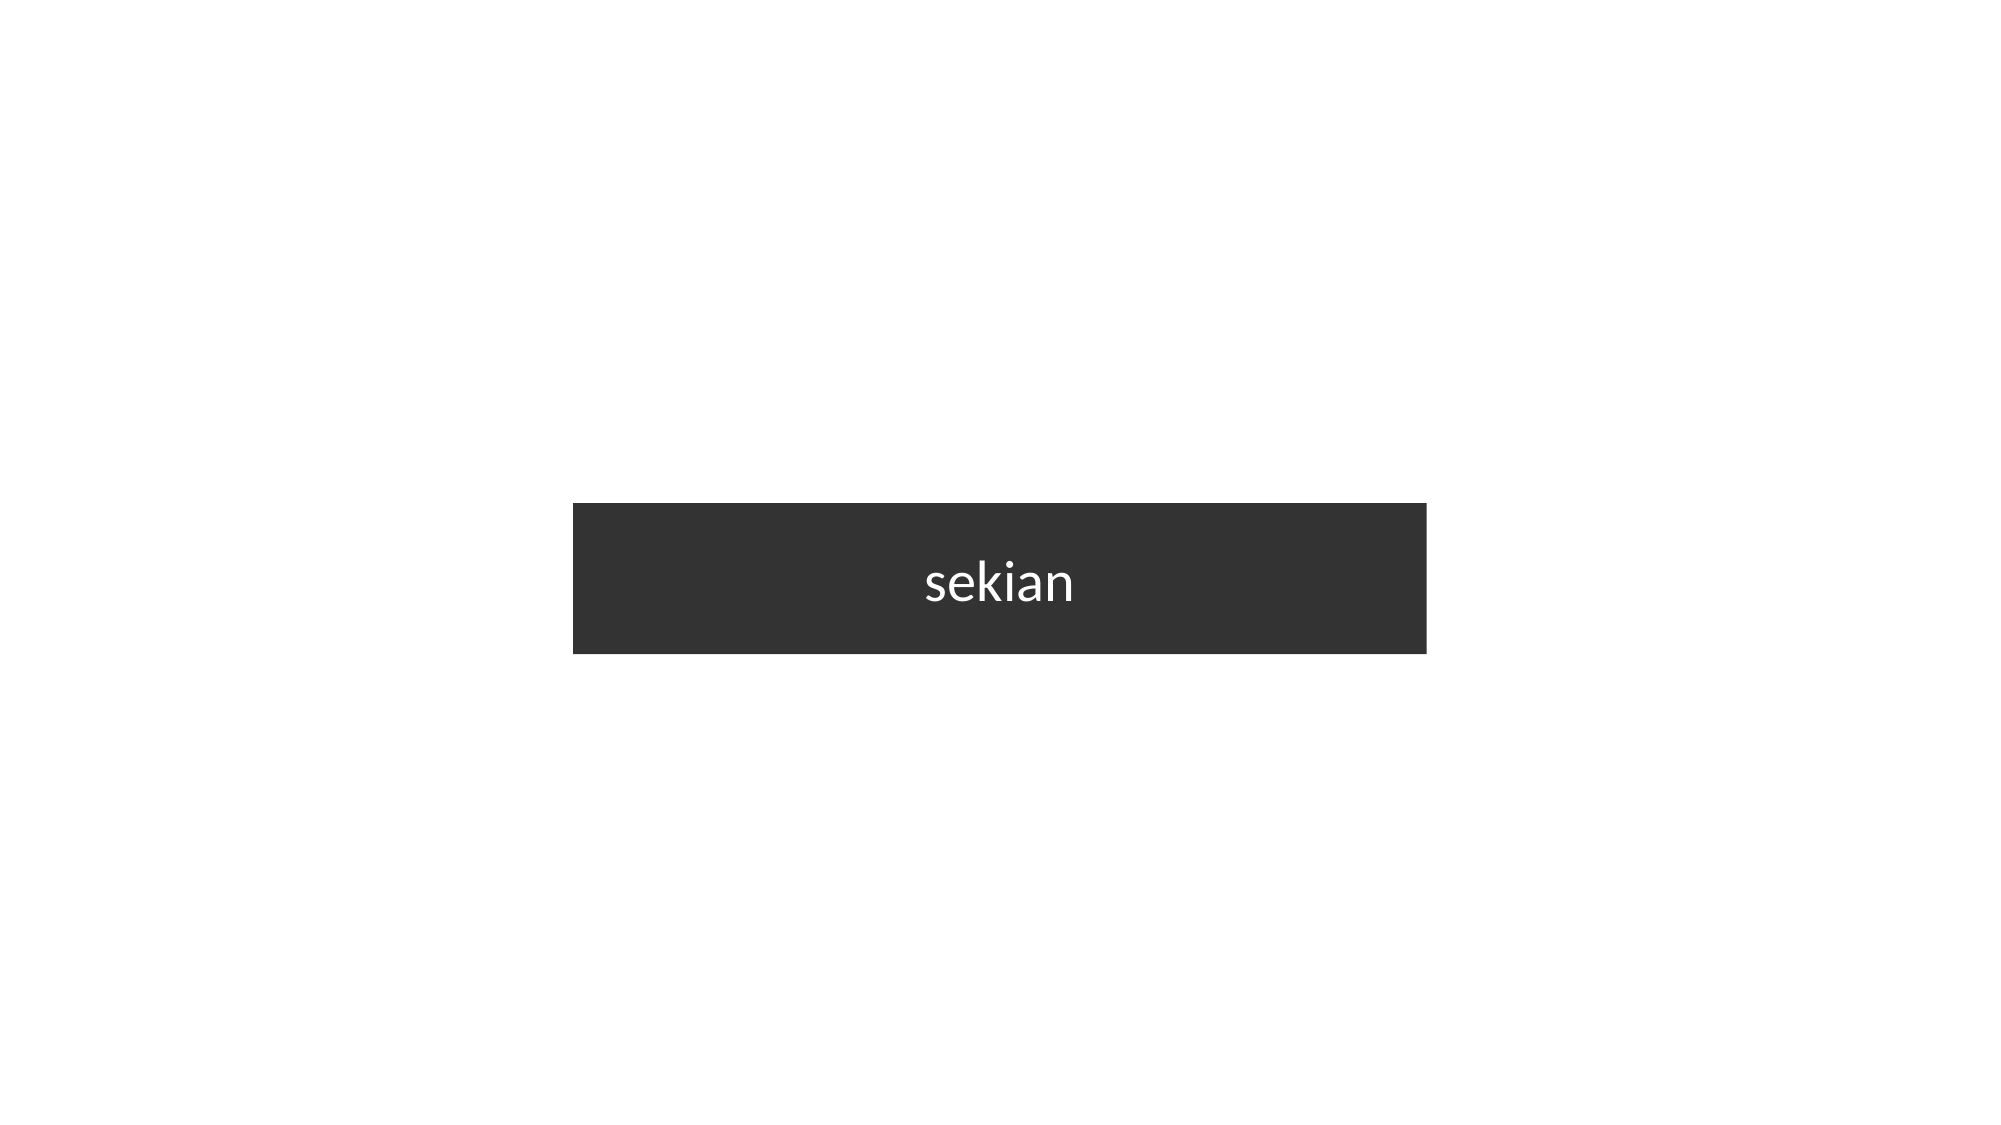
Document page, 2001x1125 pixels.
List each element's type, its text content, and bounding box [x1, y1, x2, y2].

text_box [572, 502, 1428, 655]
text_box sekian [573, 535, 1427, 621]
